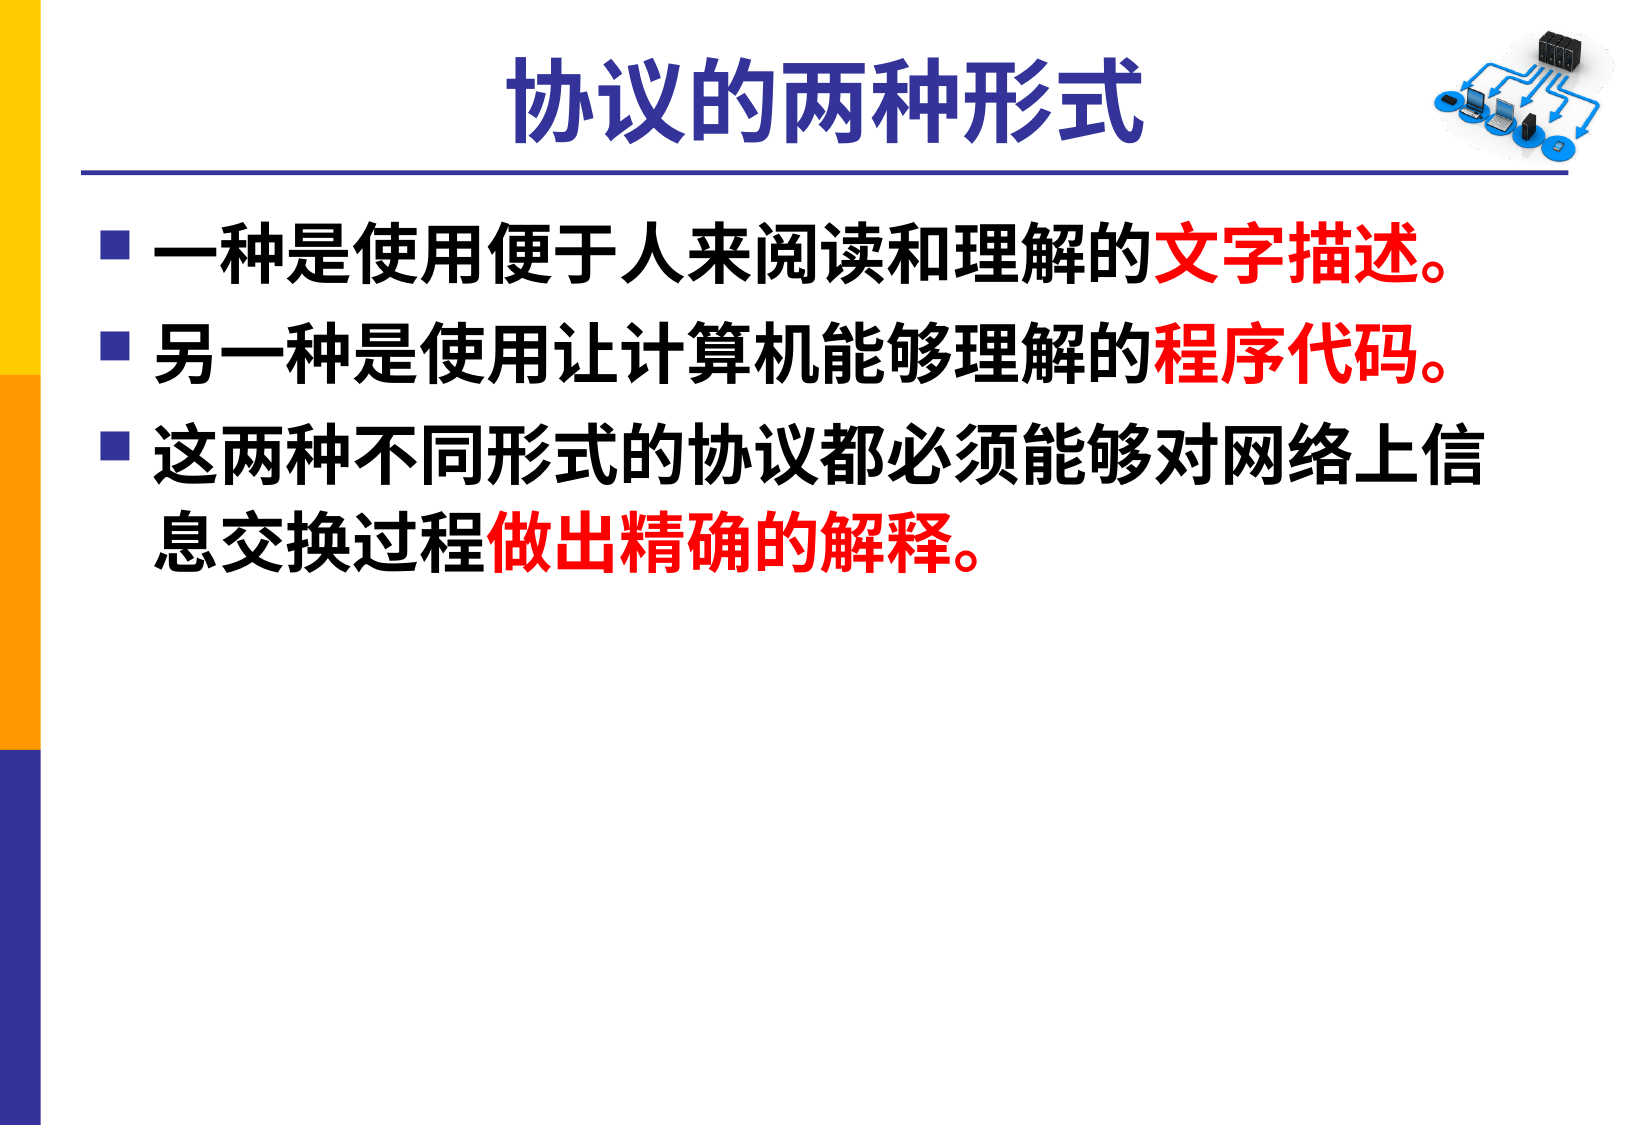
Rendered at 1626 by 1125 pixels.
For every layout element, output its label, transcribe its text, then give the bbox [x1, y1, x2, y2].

title 协议的两种形式 [81, 30, 1569, 161]
list 一种是使用便于人来阅读和理解的文字描述。 另一种是使用让计算机能够理解的程序代码。 这两种不同形式的协议都必须能够对网络上信息交换过程做出精确的解释。 [81, 196, 1569, 1006]
picture [1431, 30, 1616, 165]
